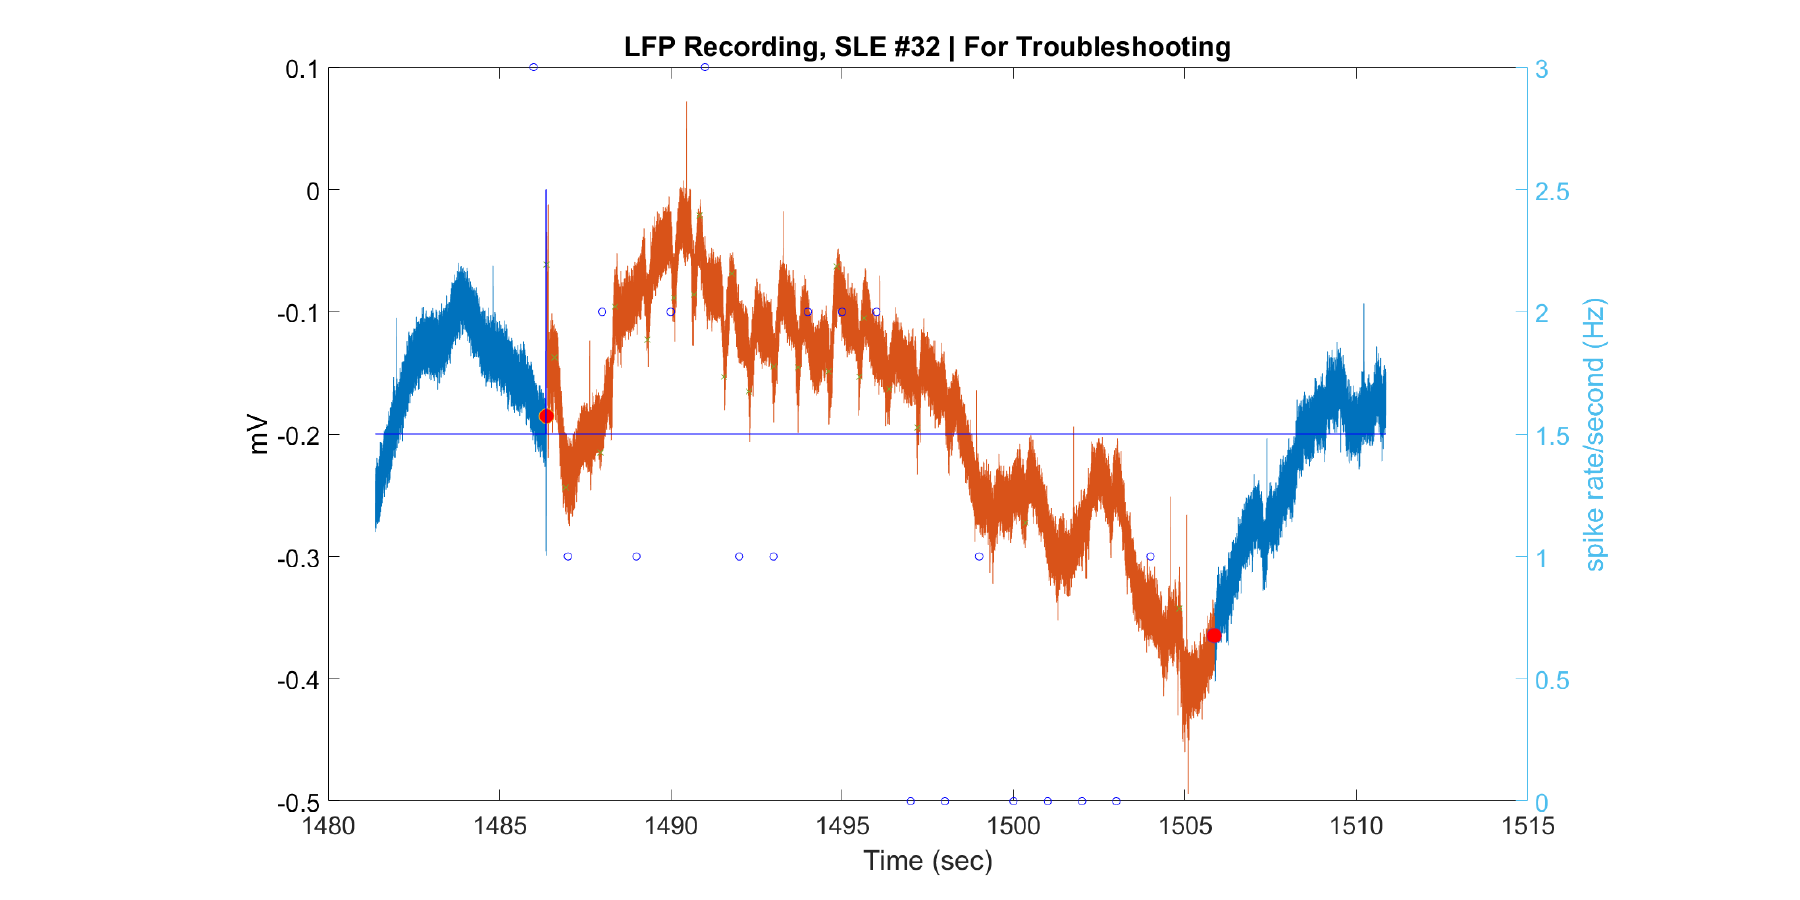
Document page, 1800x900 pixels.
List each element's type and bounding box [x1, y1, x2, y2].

picture [126, 0, 1674, 900]
